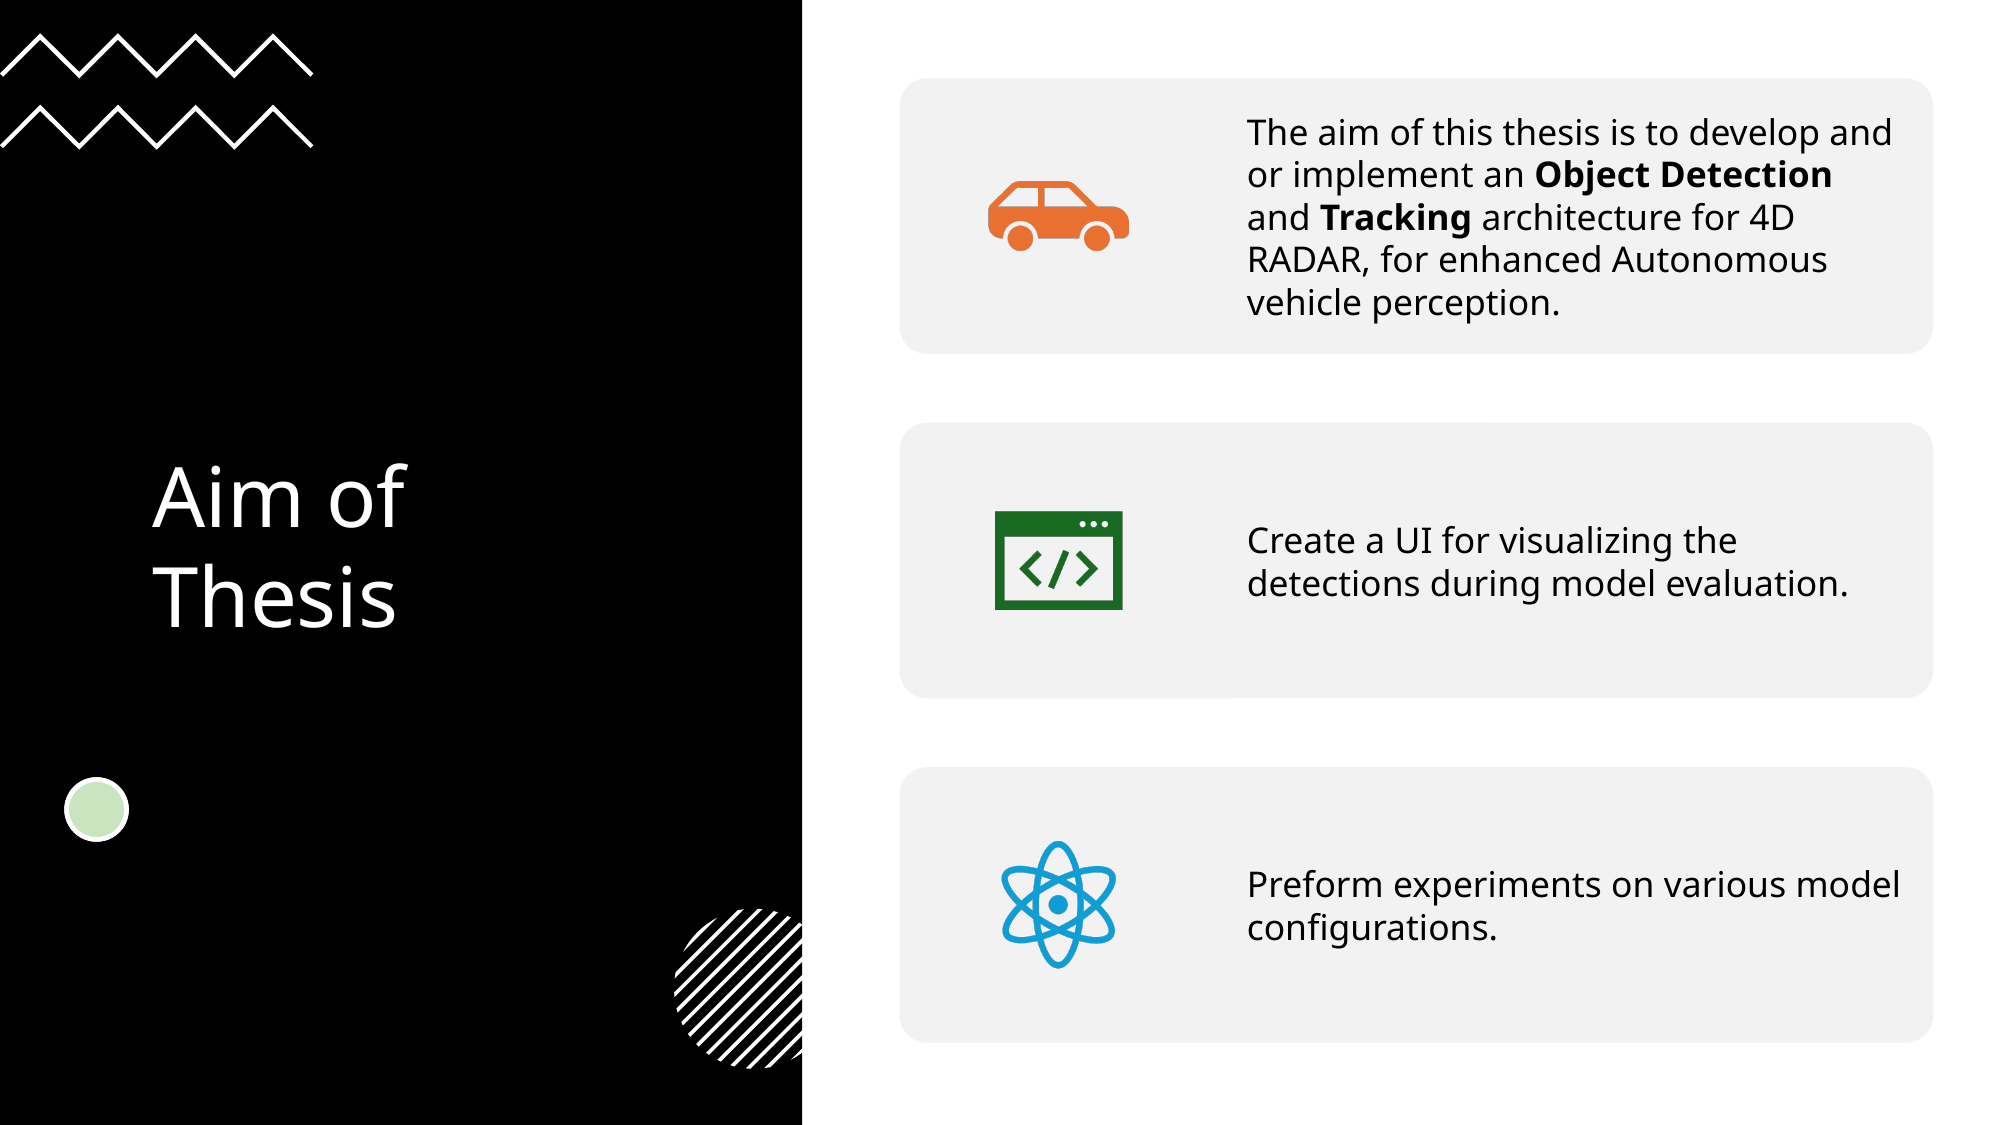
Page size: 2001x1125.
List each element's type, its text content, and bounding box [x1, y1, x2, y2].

text_box [804, 0, 2000, 1125]
text_box [65, 777, 129, 841]
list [899, 77, 1934, 1044]
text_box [0, 32, 314, 151]
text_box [673, 908, 835, 1070]
title Aim of Thesis [137, 196, 663, 892]
text_box [0, 0, 804, 1125]
